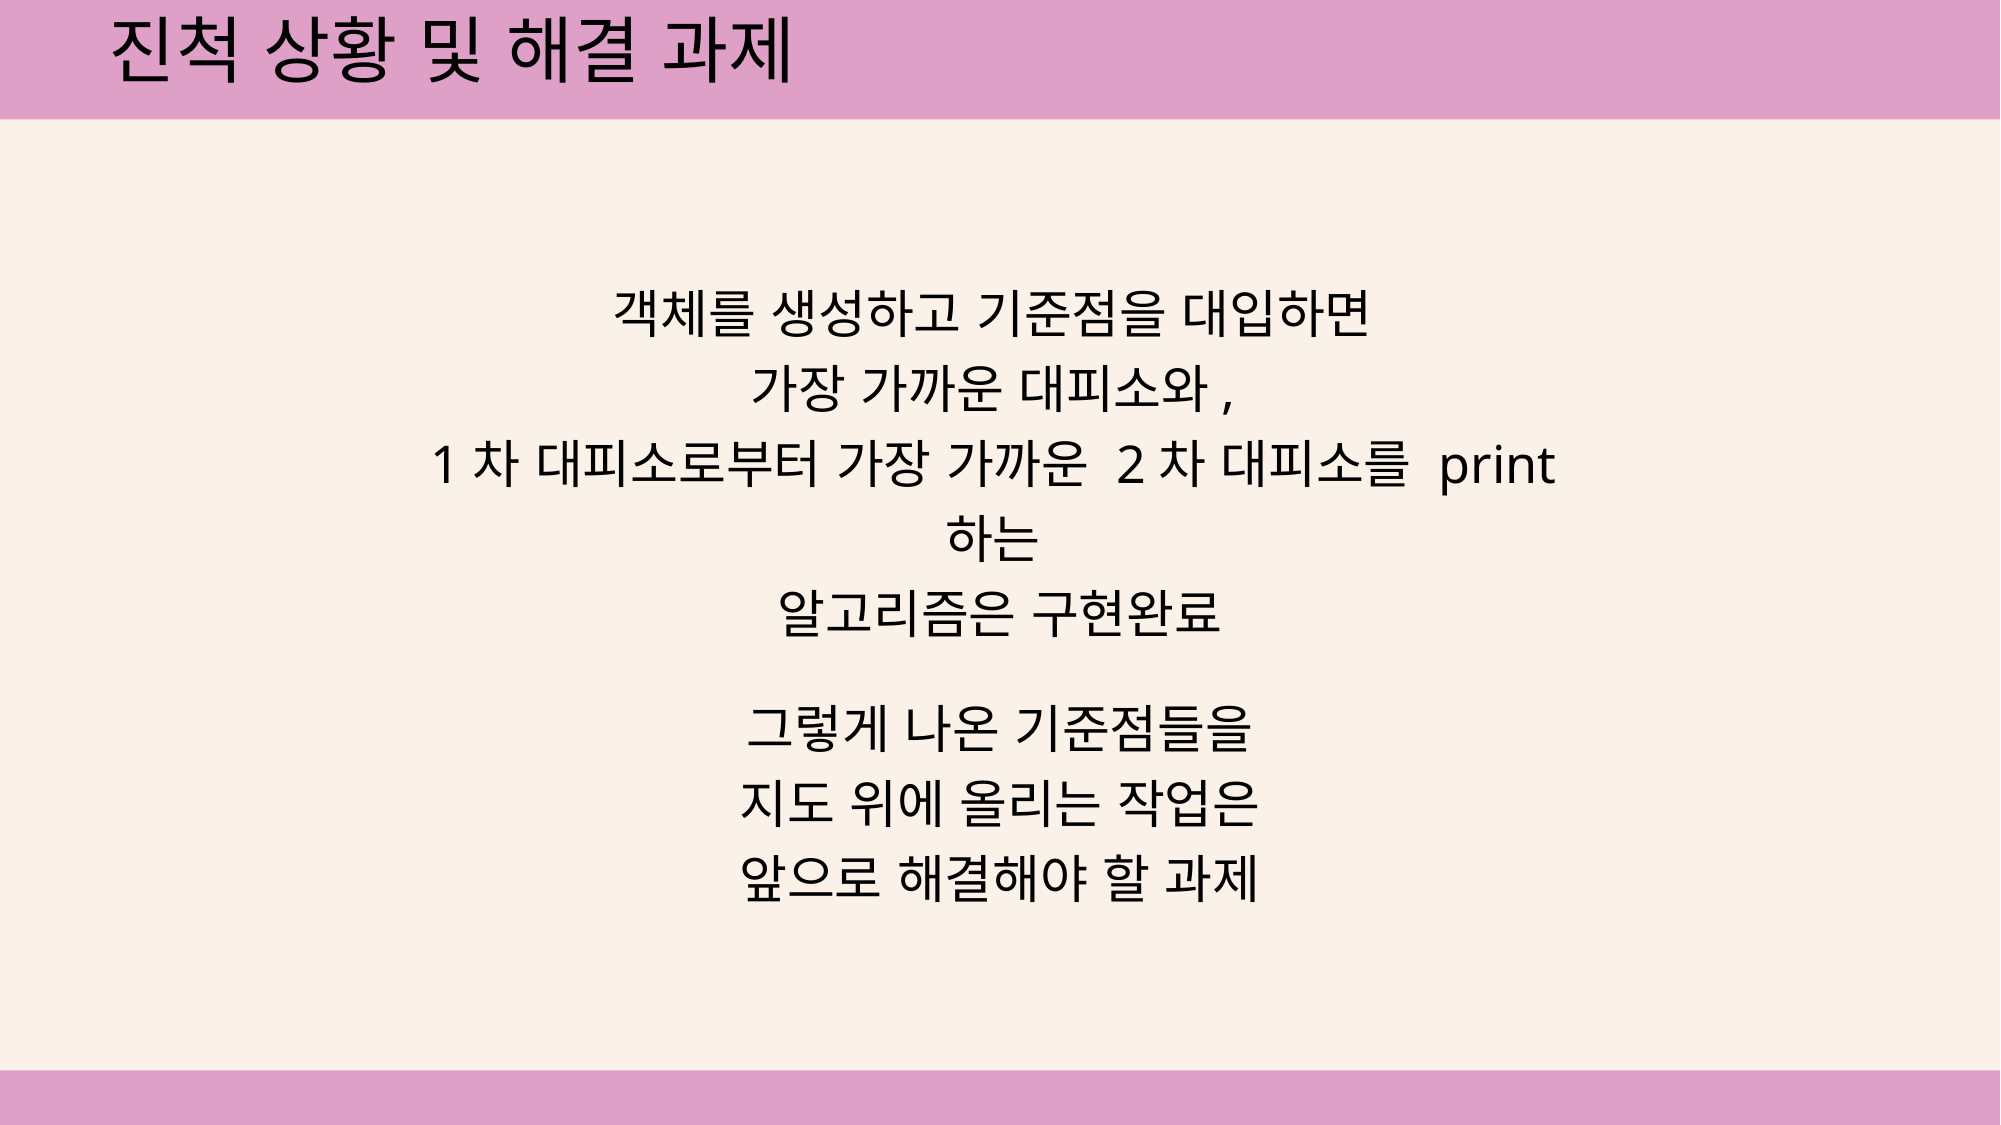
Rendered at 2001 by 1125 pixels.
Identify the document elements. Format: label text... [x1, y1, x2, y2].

text_box 객체를 생성하고 기준점을 대입하면 가장 가까운 대피소와, 1차 대피소로부터 가장 가까운 2차 대피소를 print하는 알고리즘은 구현완료 [370, 261, 1630, 651]
title 진척 상황 및 해결 과제 [93, 0, 1907, 109]
picture [0, 120, 2000, 1070]
text_box 그렇게 나온 기준점들을 지도 위에 올리는 작업은 앞으로 해결해야 할 과제 [370, 676, 1630, 917]
